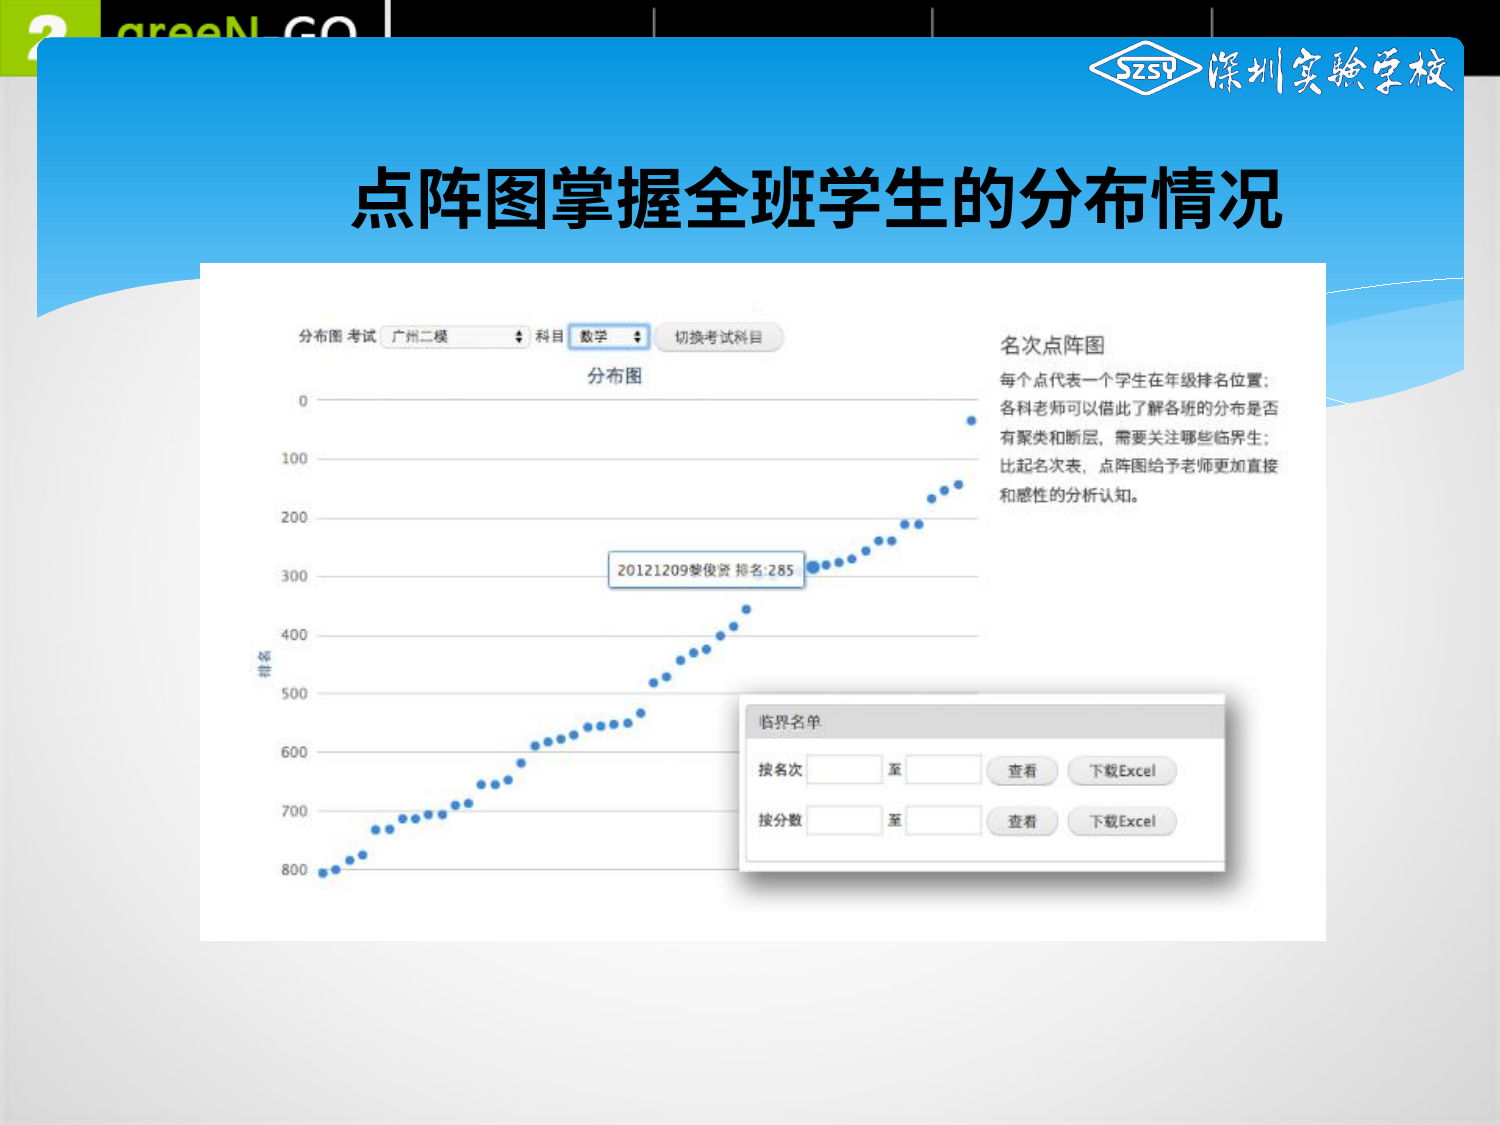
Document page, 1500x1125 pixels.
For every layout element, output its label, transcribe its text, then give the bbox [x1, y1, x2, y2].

picture [0, 0, 1500, 1125]
text_box 点阵图掌握全班学生的分布情况 [276, 159, 1358, 238]
